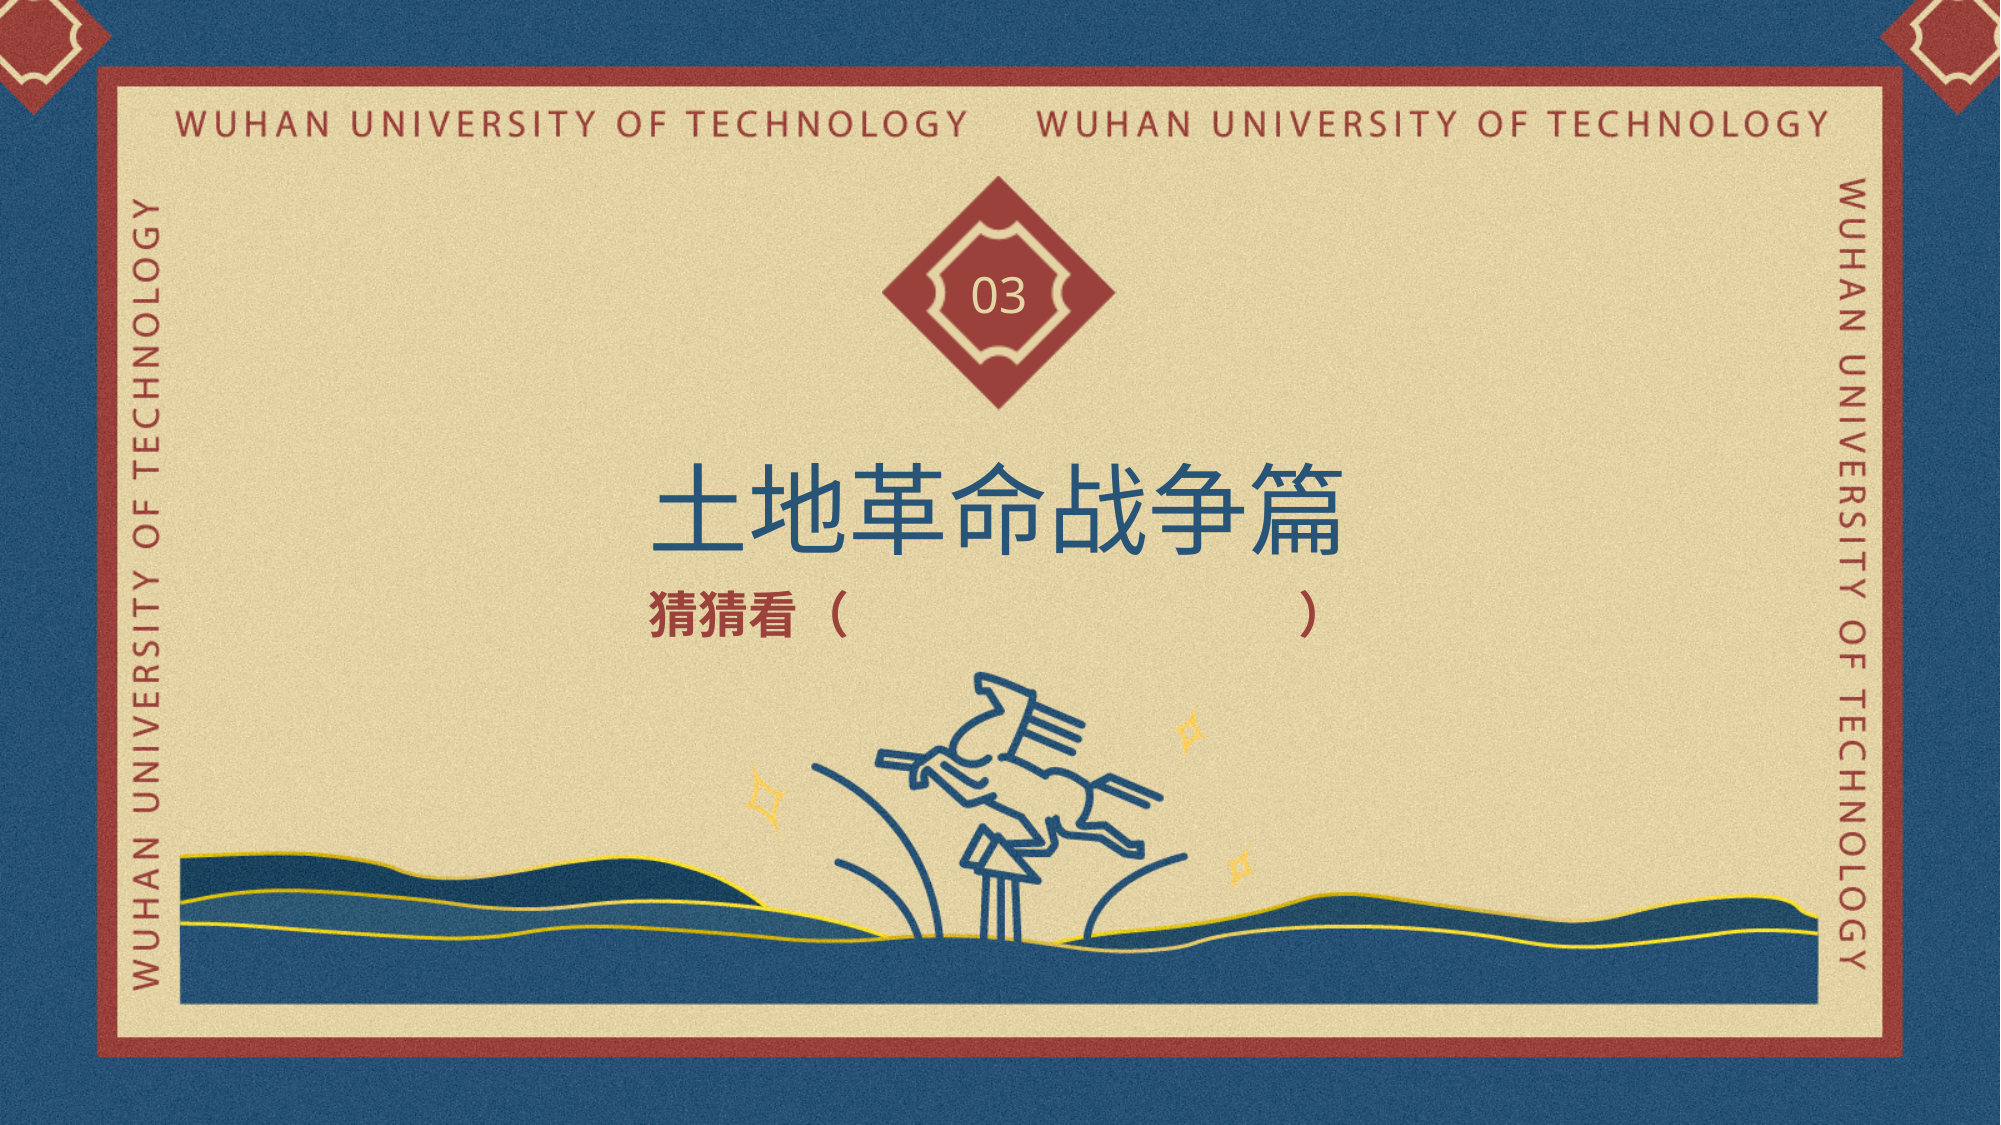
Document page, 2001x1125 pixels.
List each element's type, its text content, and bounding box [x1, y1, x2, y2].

picture [0, 0, 2000, 1125]
list 猜猜看（我是谁？我从拿来？） [136, 582, 1862, 665]
title 土地革命战争篇 [136, 426, 1862, 577]
